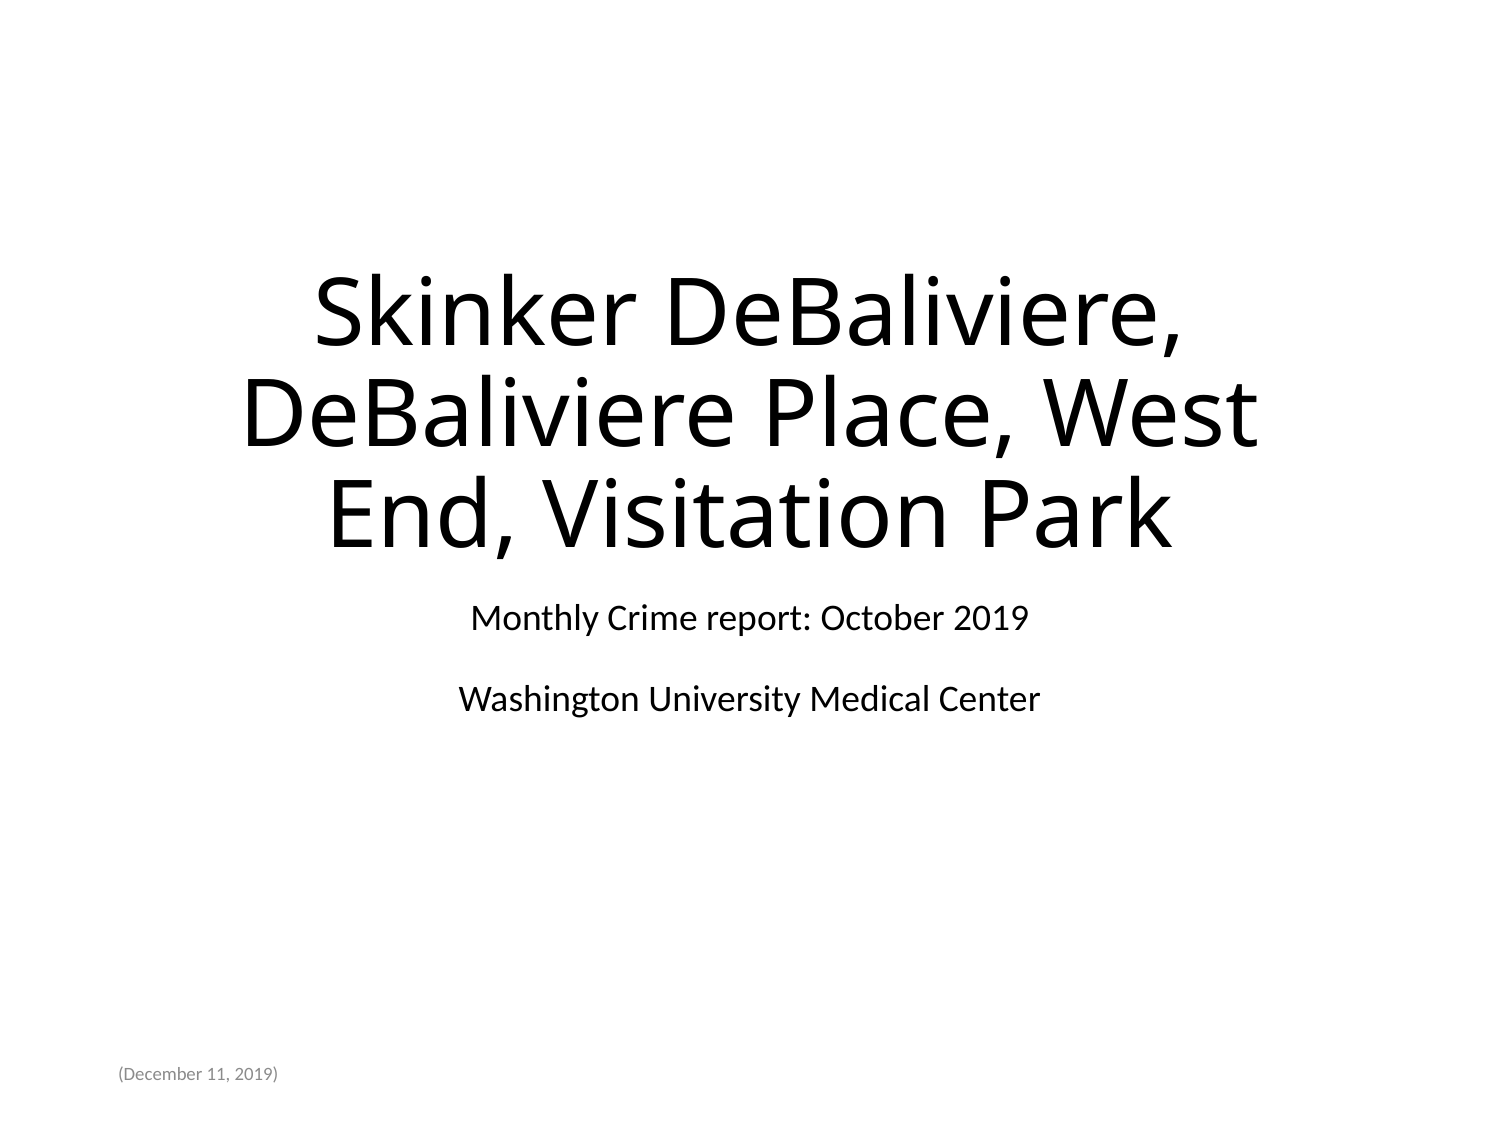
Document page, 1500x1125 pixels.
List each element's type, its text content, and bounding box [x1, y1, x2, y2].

subtitle Monthly Crime report: October 2019 Washington University Medical Center [187, 590, 1313, 863]
title Skinker DeBaliviere, DeBaliviere Place, West End, Visitation Park [187, 184, 1313, 576]
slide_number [103, 1042, 441, 1103]
